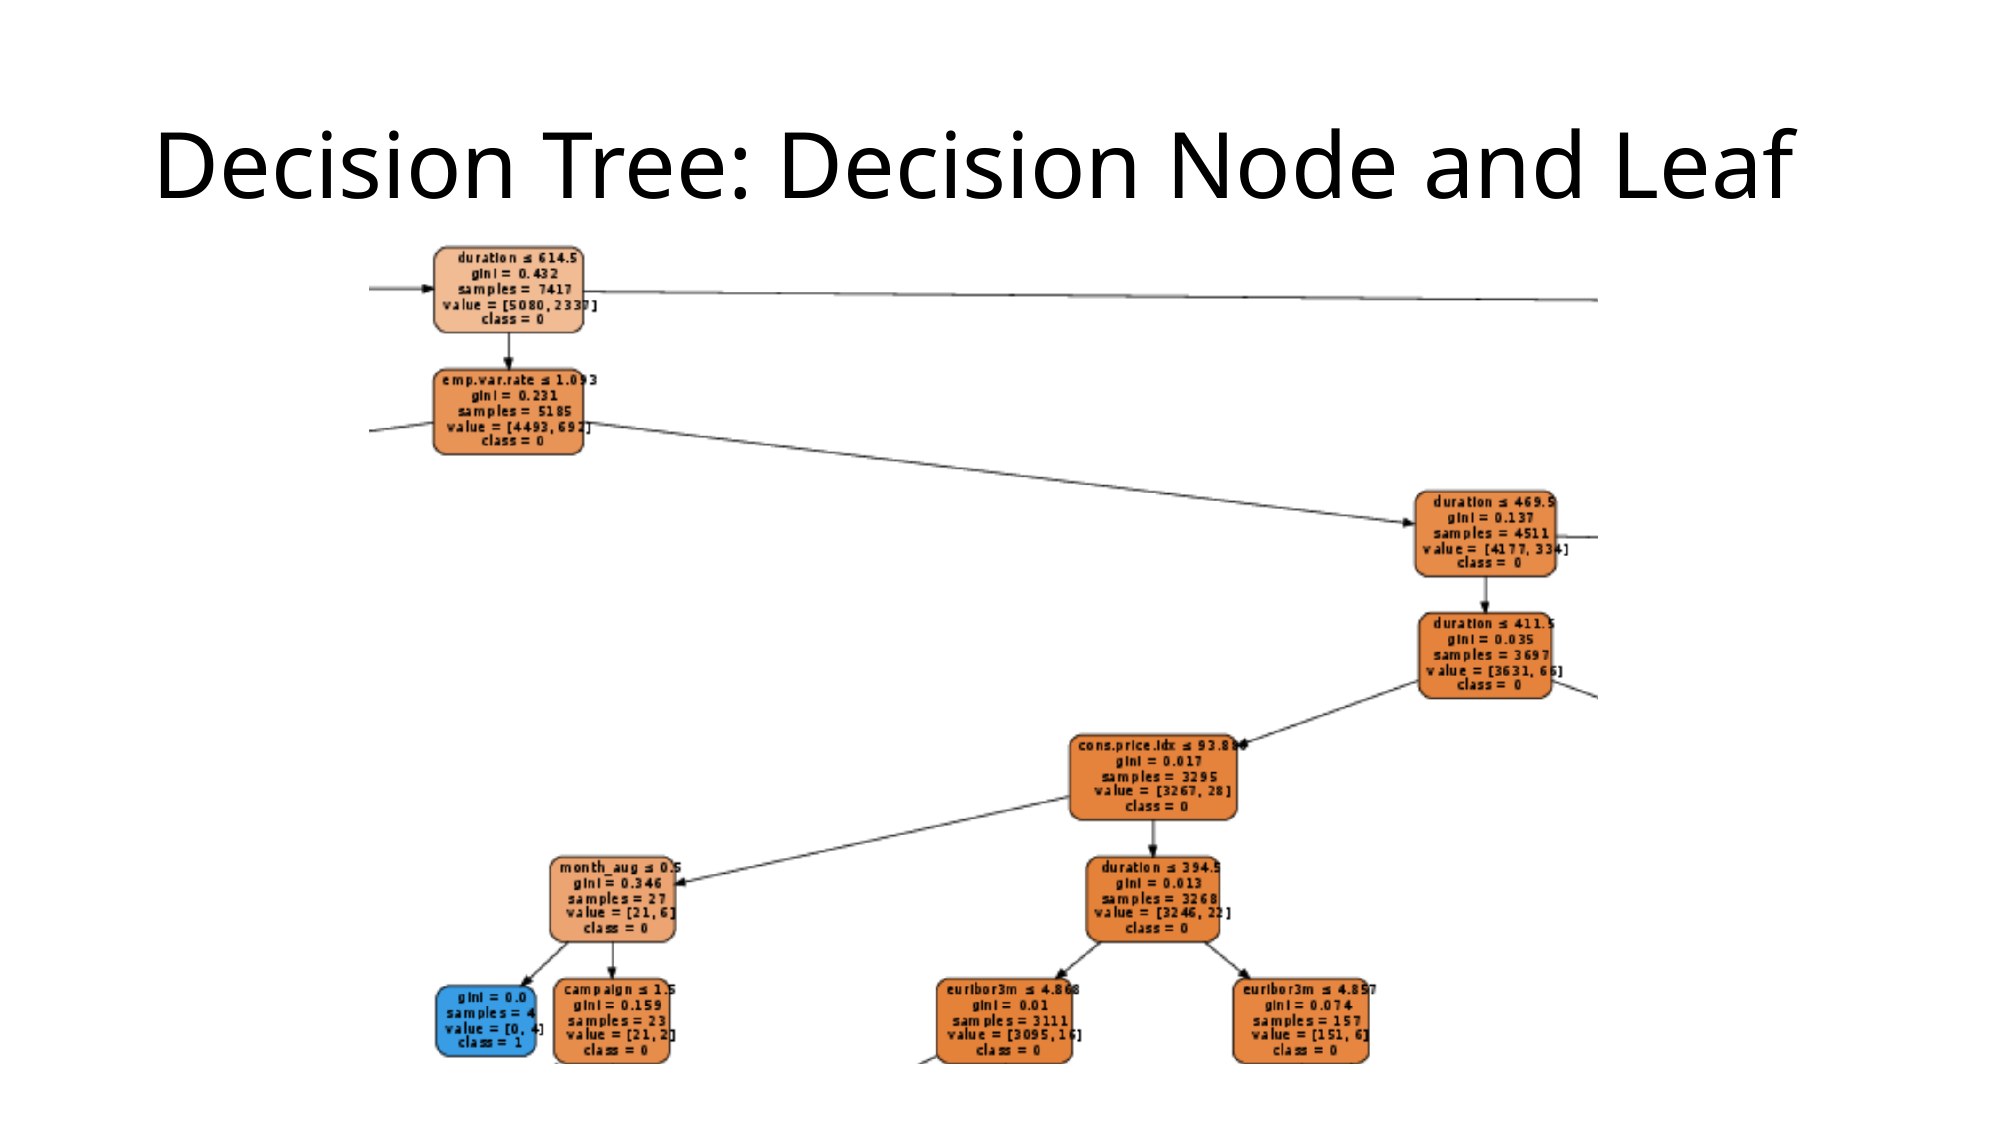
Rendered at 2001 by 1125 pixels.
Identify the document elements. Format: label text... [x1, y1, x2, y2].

picture [369, 229, 1598, 1074]
title Decision Tree: Decision Node and Leaf [137, 59, 1863, 278]
